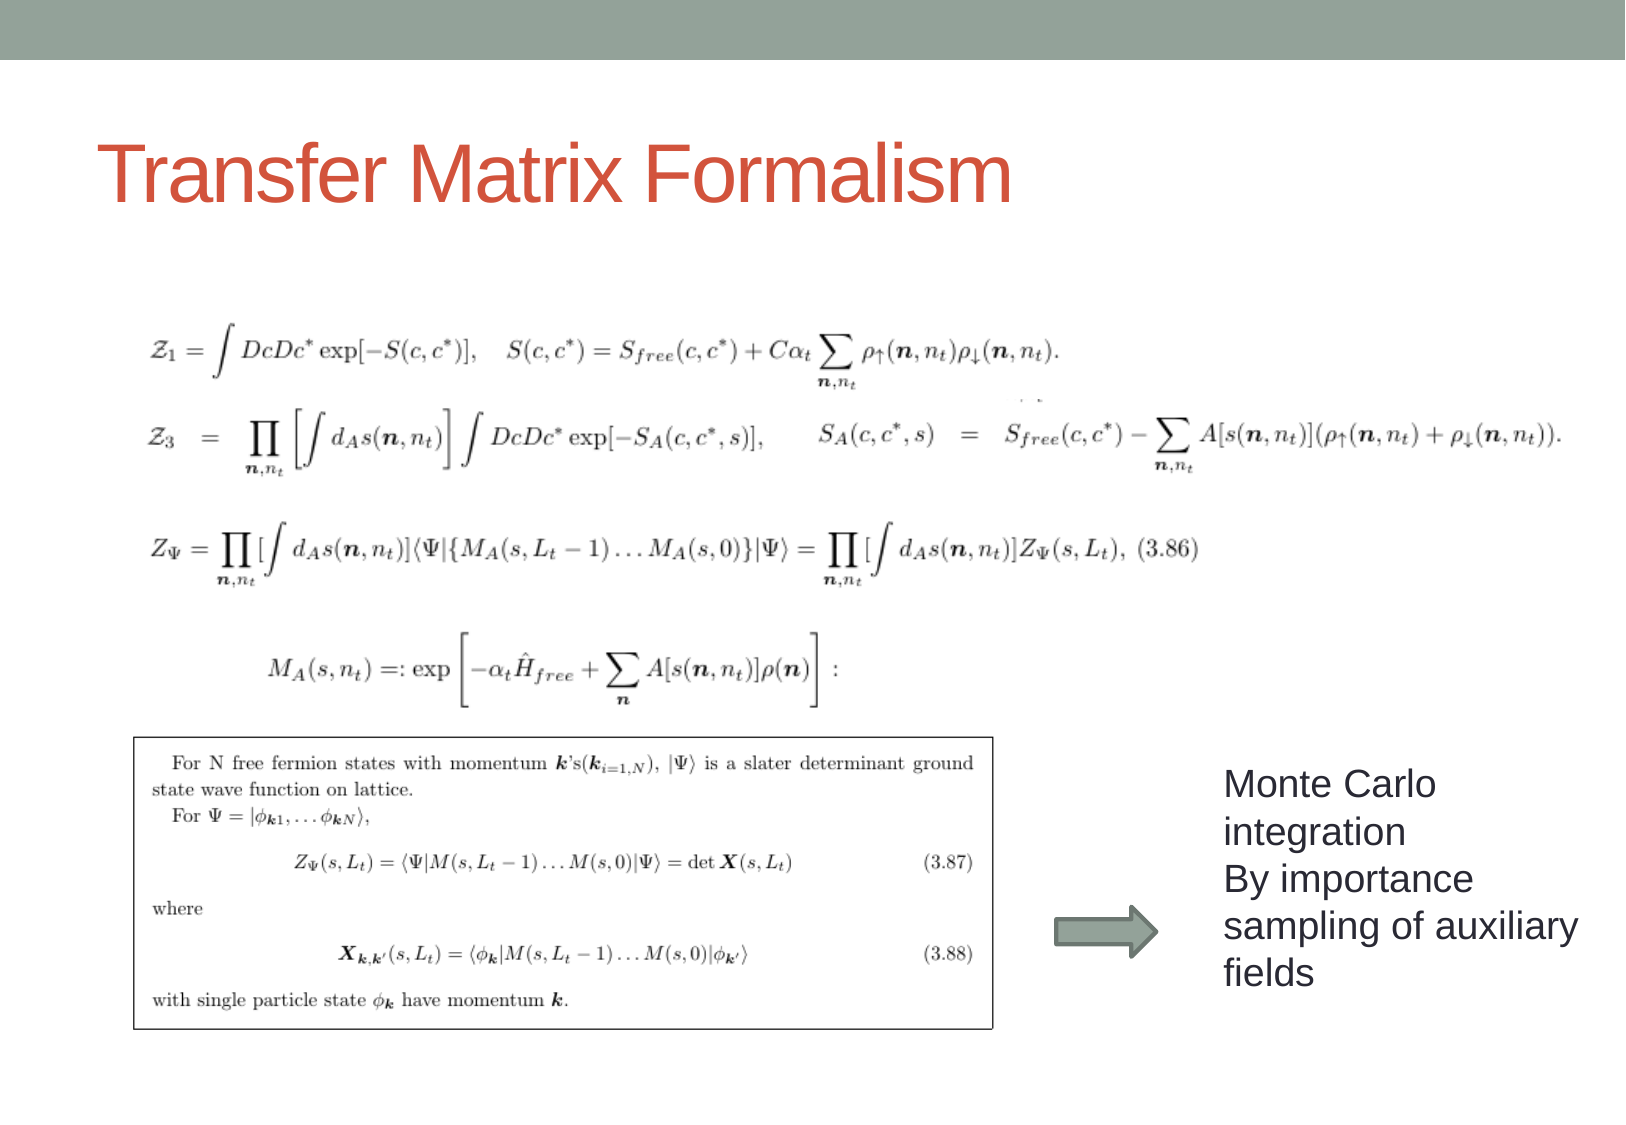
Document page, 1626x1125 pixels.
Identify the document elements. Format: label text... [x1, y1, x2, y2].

text_box [1054, 904, 1159, 959]
picture [126, 506, 1209, 602]
title Transfer Matrix Formalism [81, 87, 1544, 250]
picture [126, 298, 1579, 483]
picture [122, 615, 1006, 1045]
text_box Monte Carlo integration By importance sampling of auxiliary fields [1208, 751, 1595, 1002]
